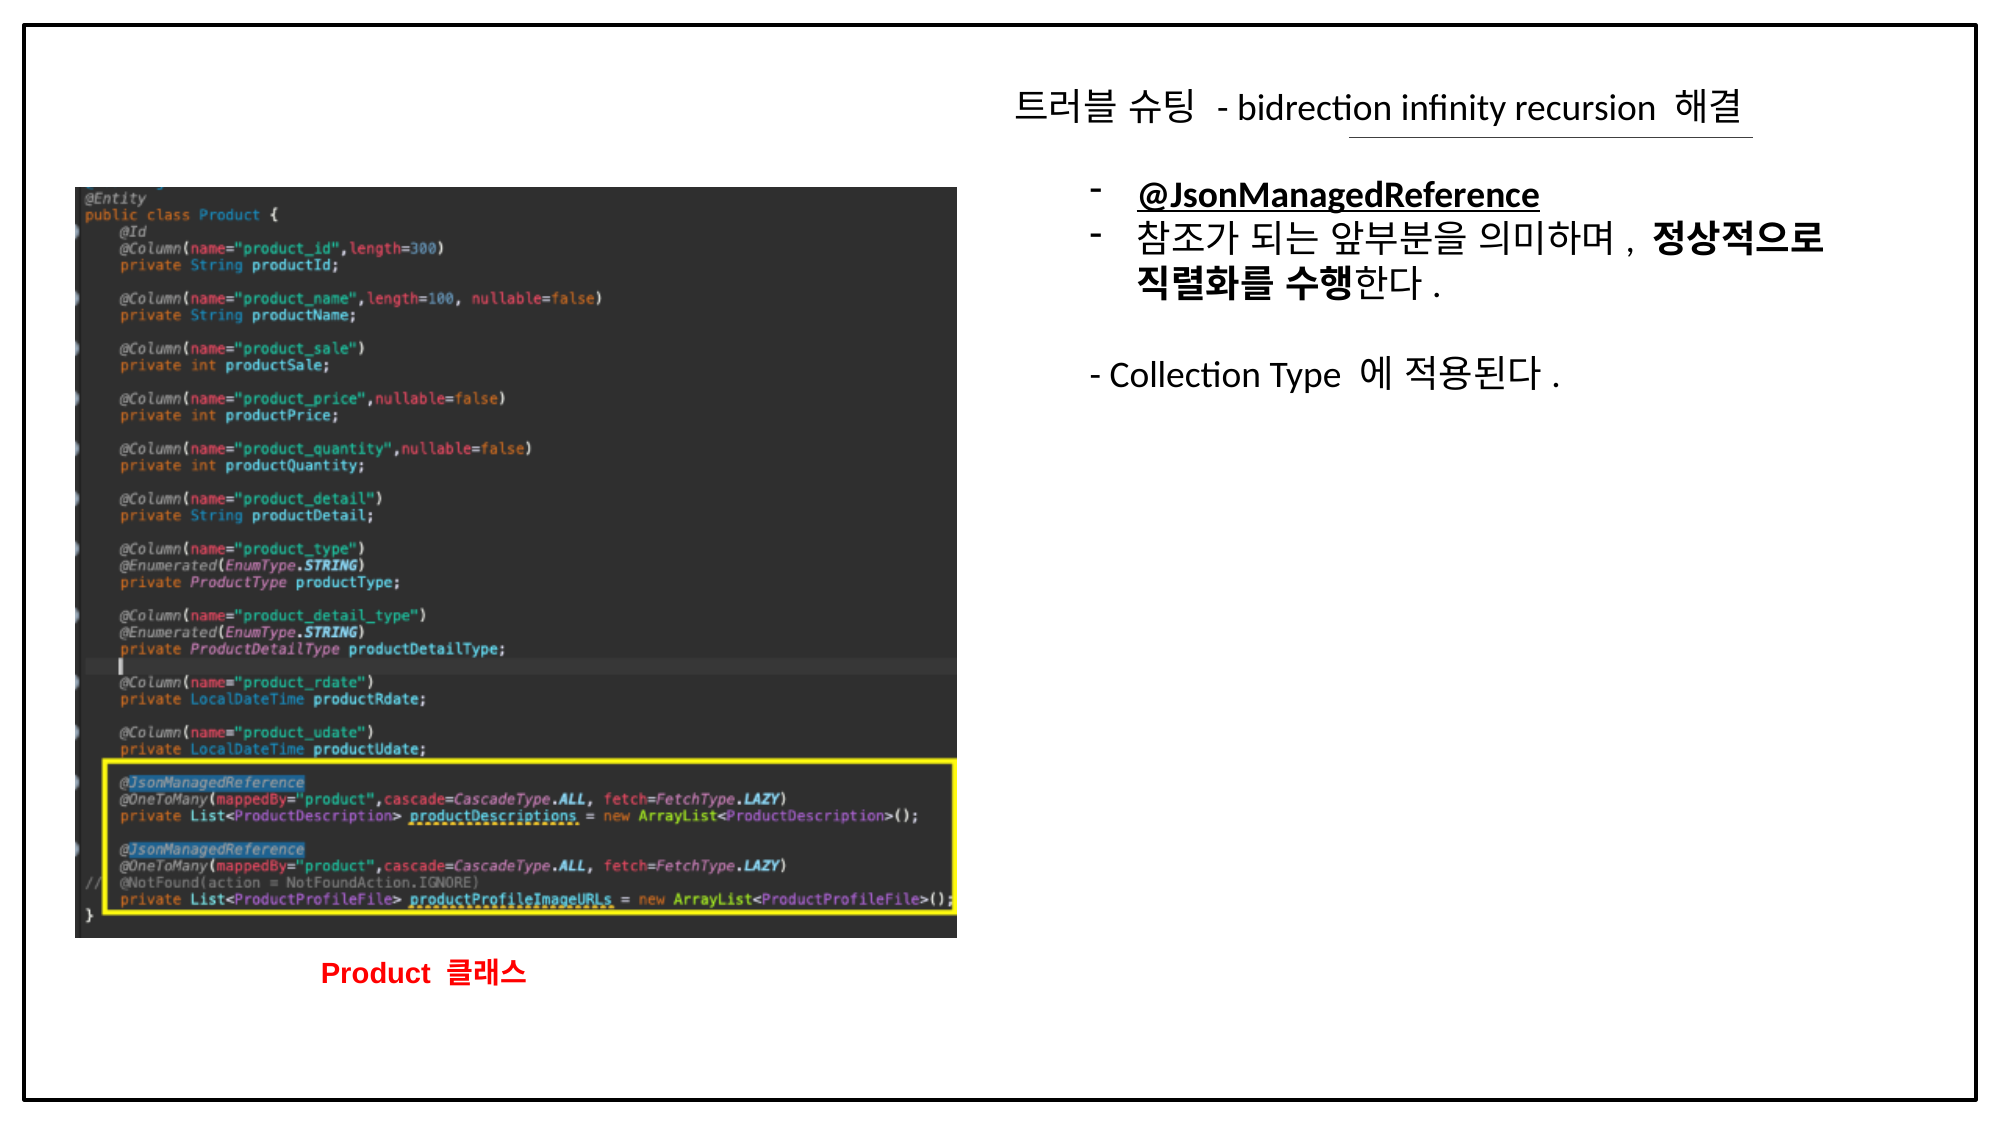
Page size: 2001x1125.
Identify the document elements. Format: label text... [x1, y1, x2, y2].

picture [74, 187, 957, 938]
text_box 트러블 슈팅 - bidrection infinity recursion 해결 [999, 75, 1902, 136]
text_box Product 클래스 [75, 912, 1163, 1040]
text_box @JsonManagedReference 참조가 되는 앞부분을 의미하며, 정상적으로 직렬화를 수행한다. - Collection Type 에 적용된다. [1074, 162, 1913, 438]
